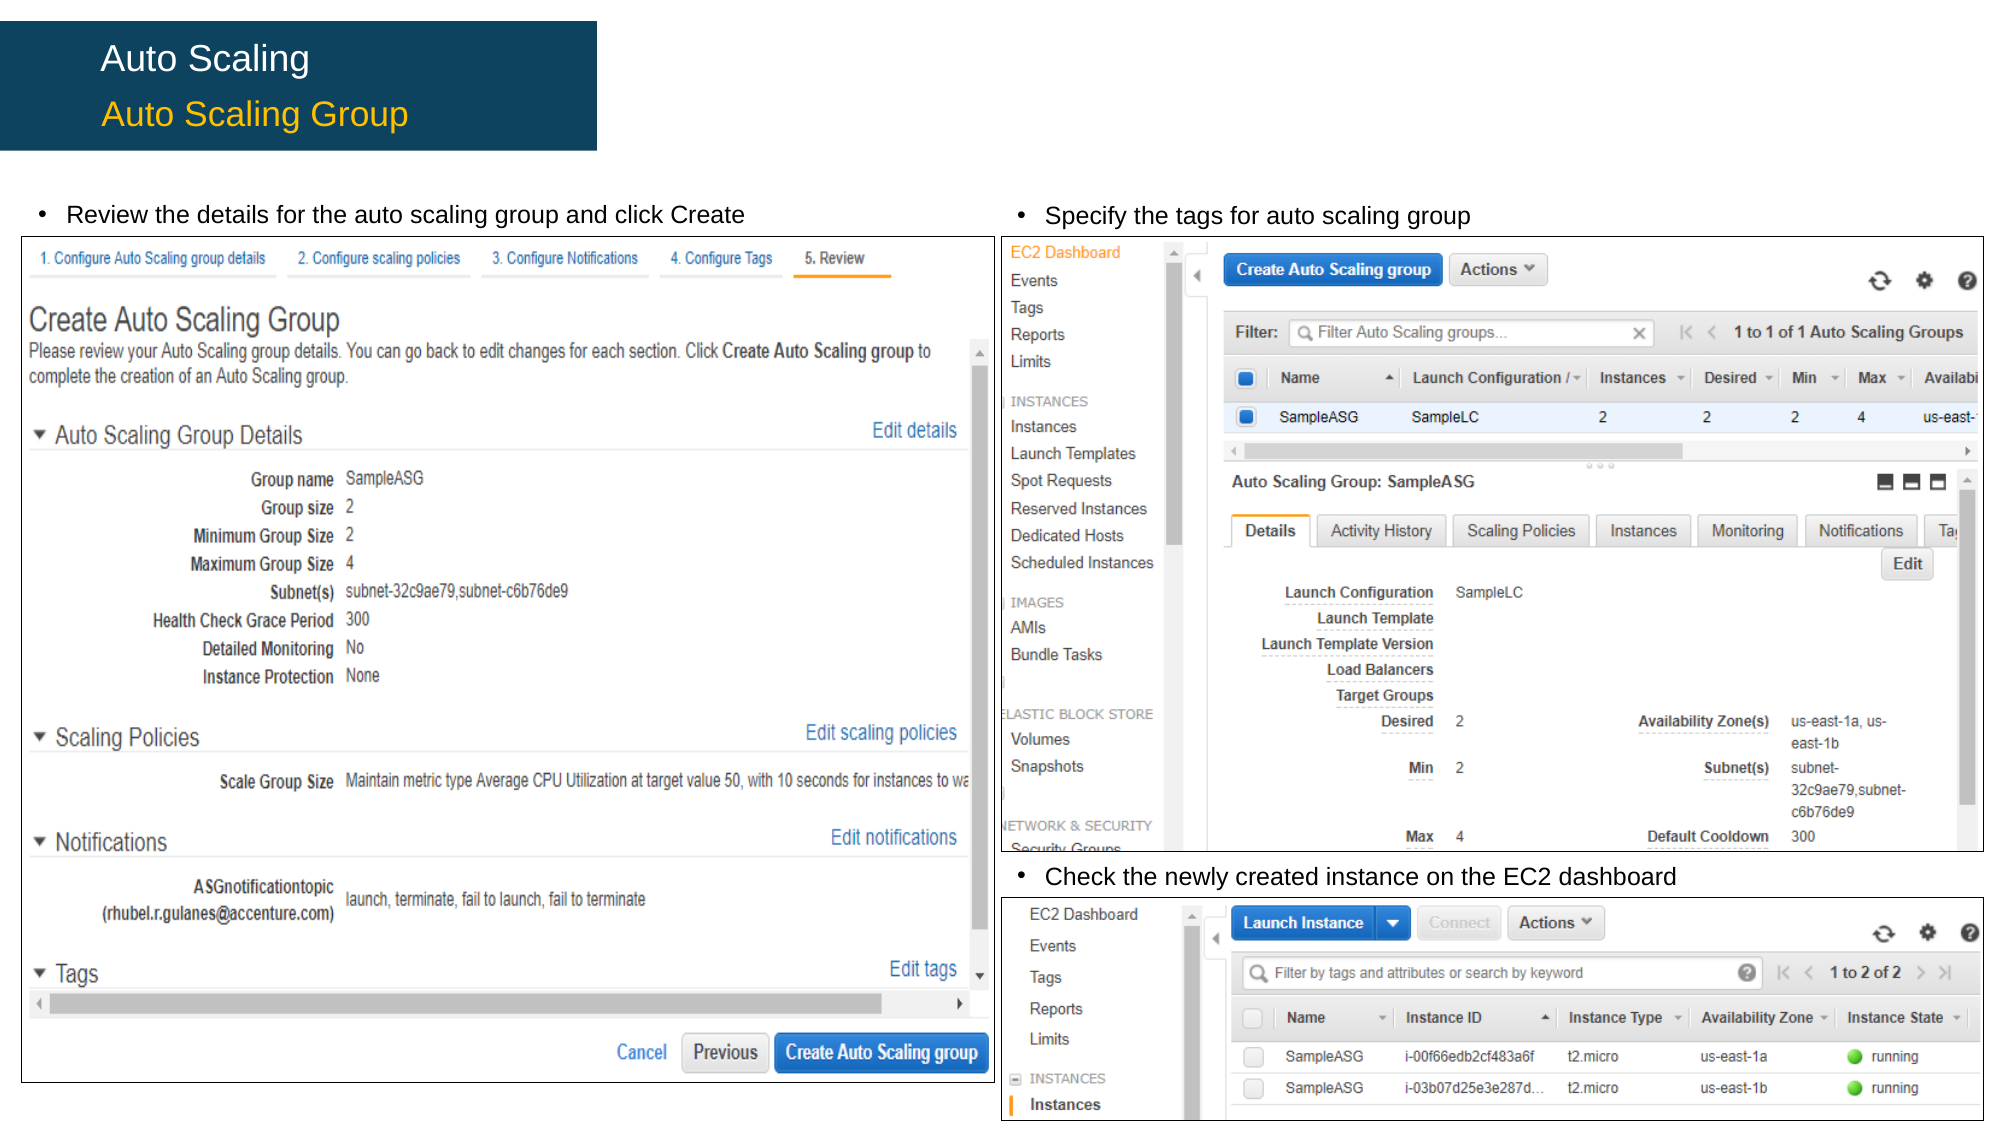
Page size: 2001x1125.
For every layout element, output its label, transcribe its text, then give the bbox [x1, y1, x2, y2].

text_box Check the newly created instance on the EC2 dashboard [1002, 858, 1694, 897]
text_box [0, 20, 598, 152]
picture [1001, 236, 1984, 852]
text_box Specify the tags for auto scaling group [1002, 198, 1488, 236]
picture [21, 236, 995, 1083]
picture [1001, 897, 1984, 1121]
text_box Auto Scaling [1, 27, 597, 87]
text_box Review the details for the auto scaling group and click Create [23, 197, 762, 236]
text_box Auto Scaling Group [86, 87, 597, 141]
